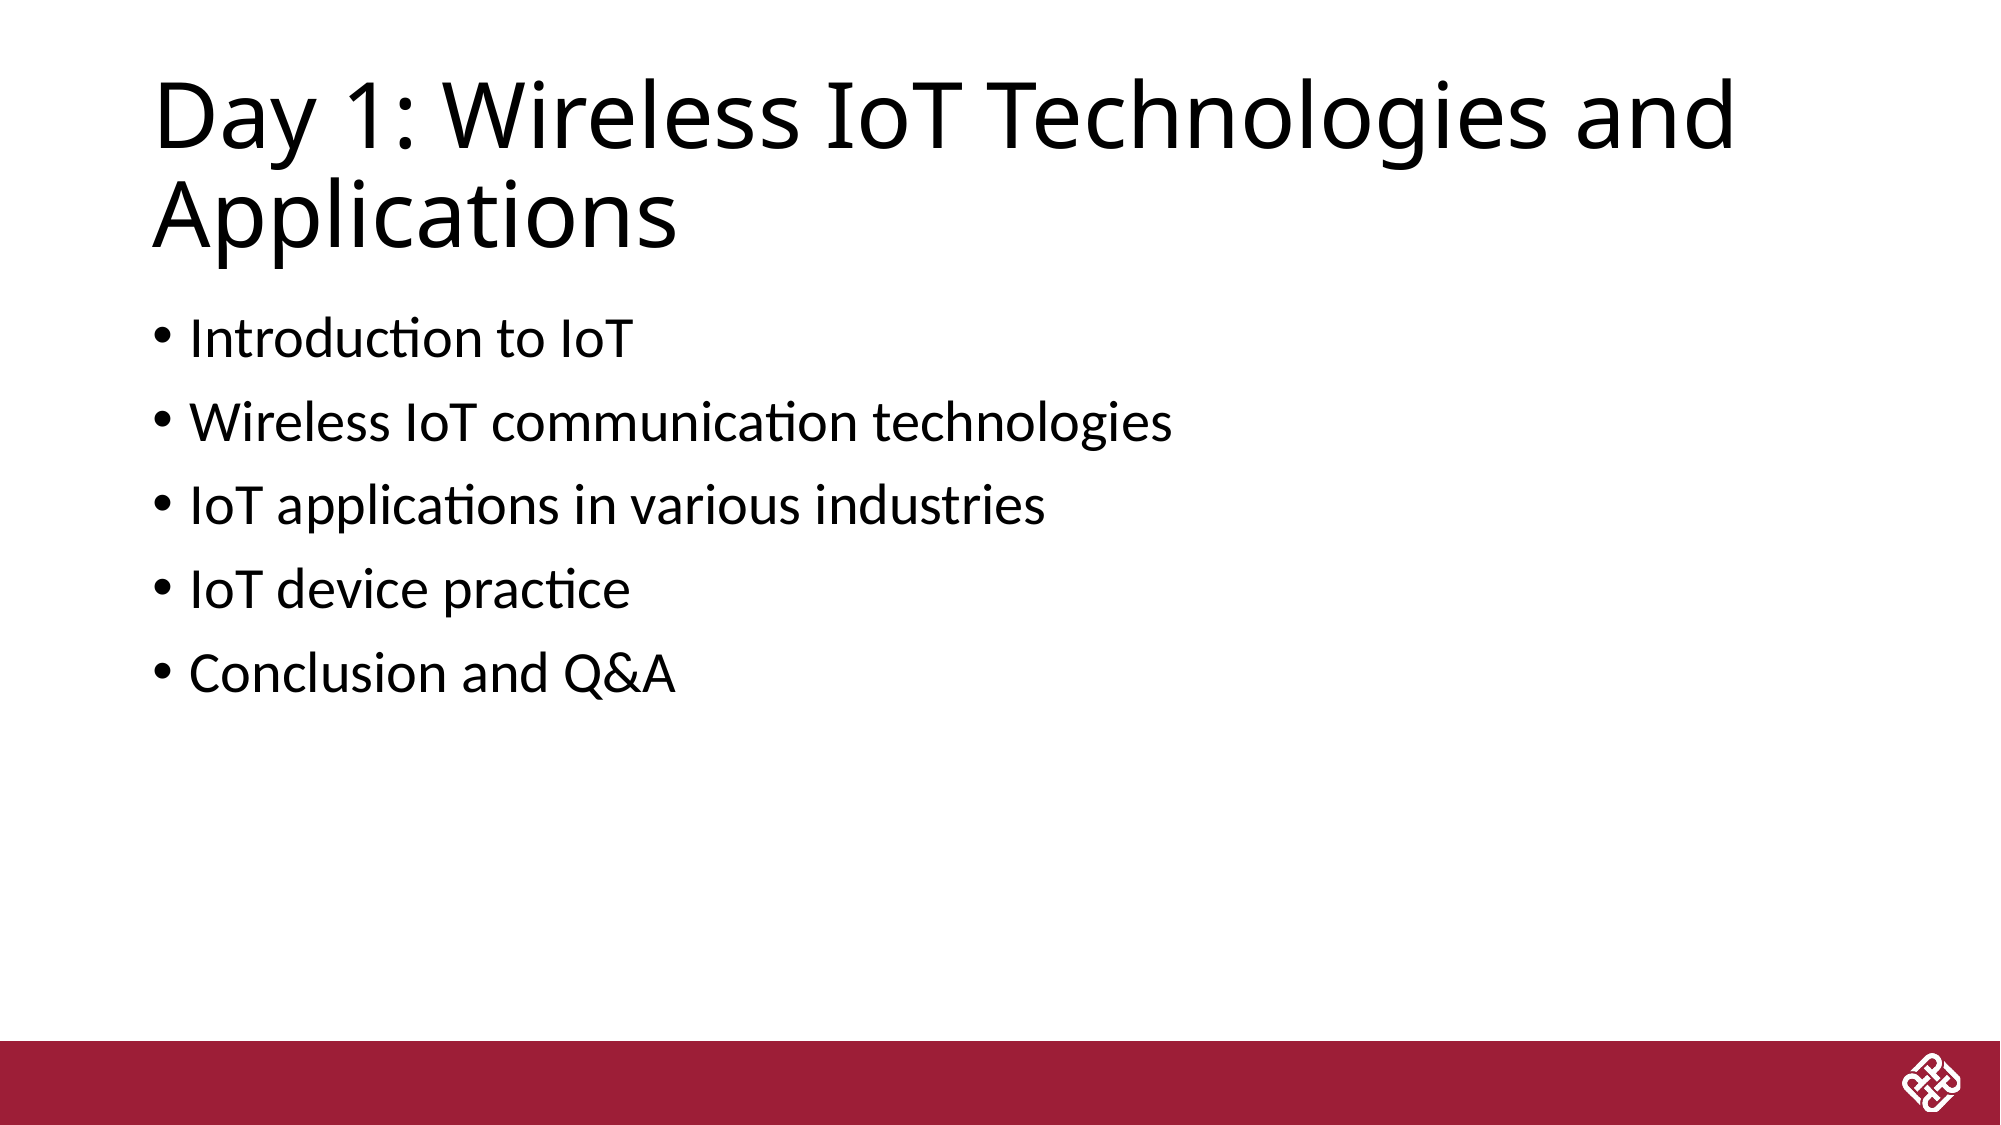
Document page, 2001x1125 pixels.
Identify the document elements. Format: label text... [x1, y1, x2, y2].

title Day 1: Wireless IoT Technologies and Applications [137, 59, 1863, 278]
list Introduction to IoT Wireless IoT communication technologies IoT applications in various industries IoT device practice Conclusion and Q&A [137, 299, 1863, 1014]
picture [0, 1041, 2000, 1125]
